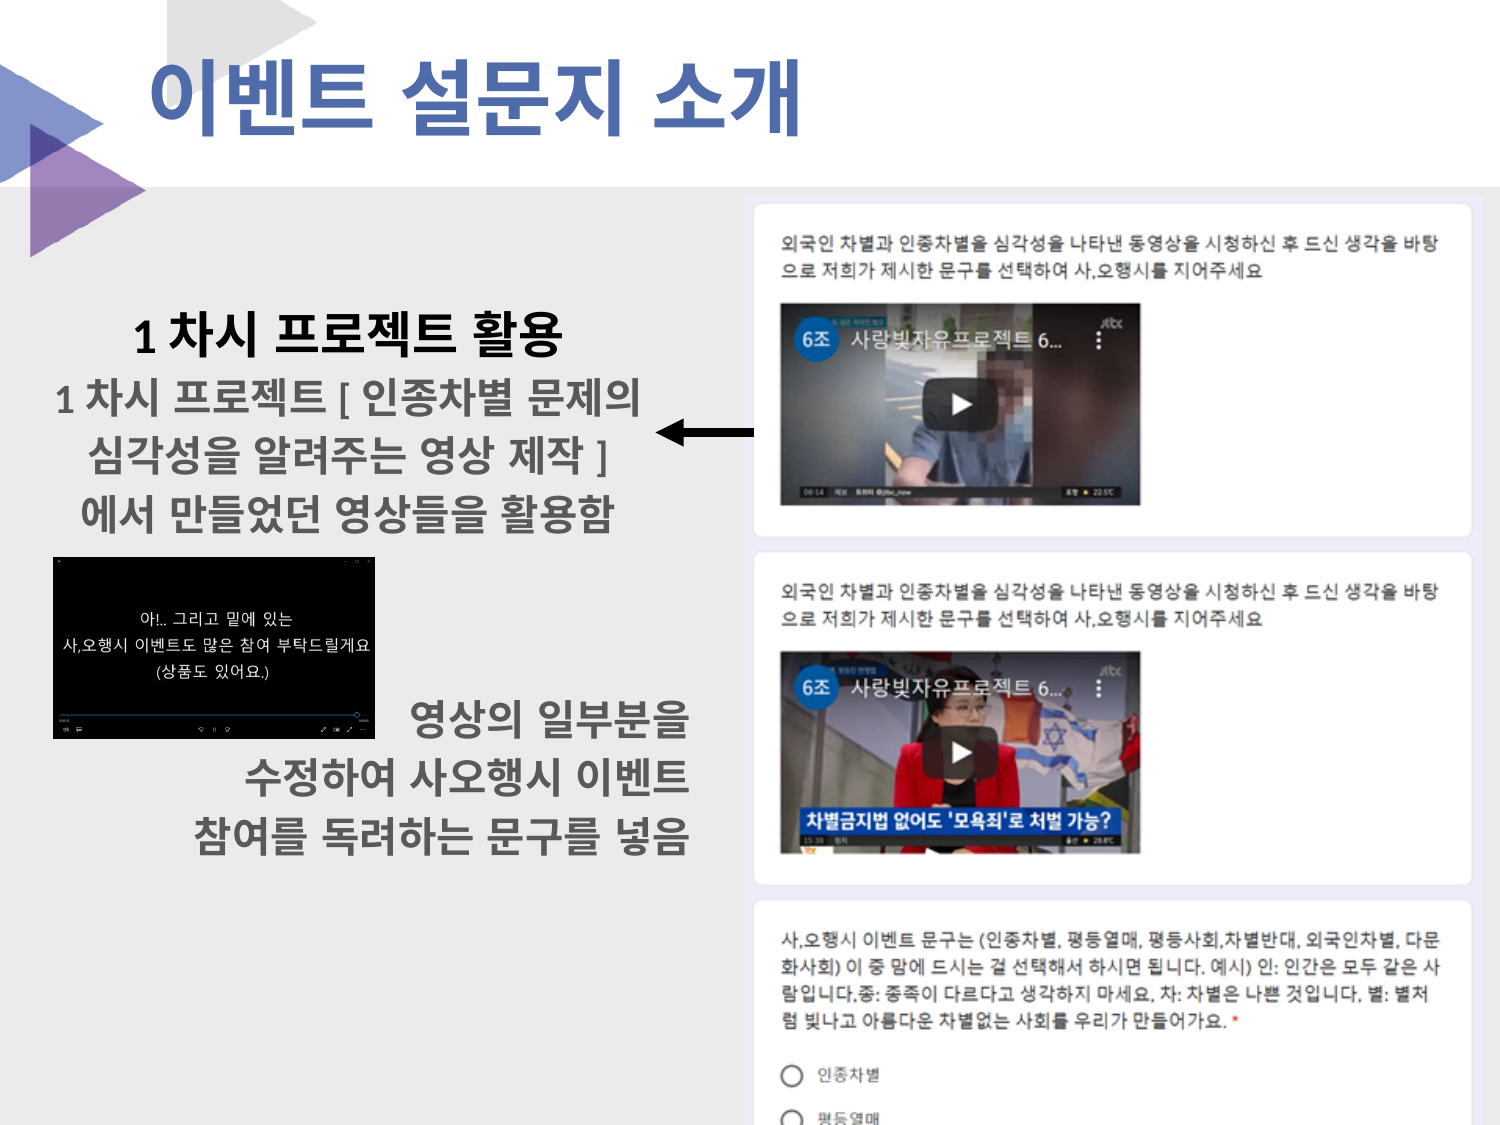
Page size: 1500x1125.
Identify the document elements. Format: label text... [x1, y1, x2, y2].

title 이벤트 설문지 소개 [88, 30, 1346, 162]
text_box 영상의 일부분을 수정하여 사오행시 이벤트 참여를 독려하는 문구를 넣음 [68, 527, 707, 1086]
list 1차시 프로젝트 활용 1차시 프로젝트[인종차별 문제의 심각성을 알려주는 영상 제작] 에서 만들었던 영상들을 활용함 [29, 196, 668, 705]
picture [0, 0, 1500, 1125]
